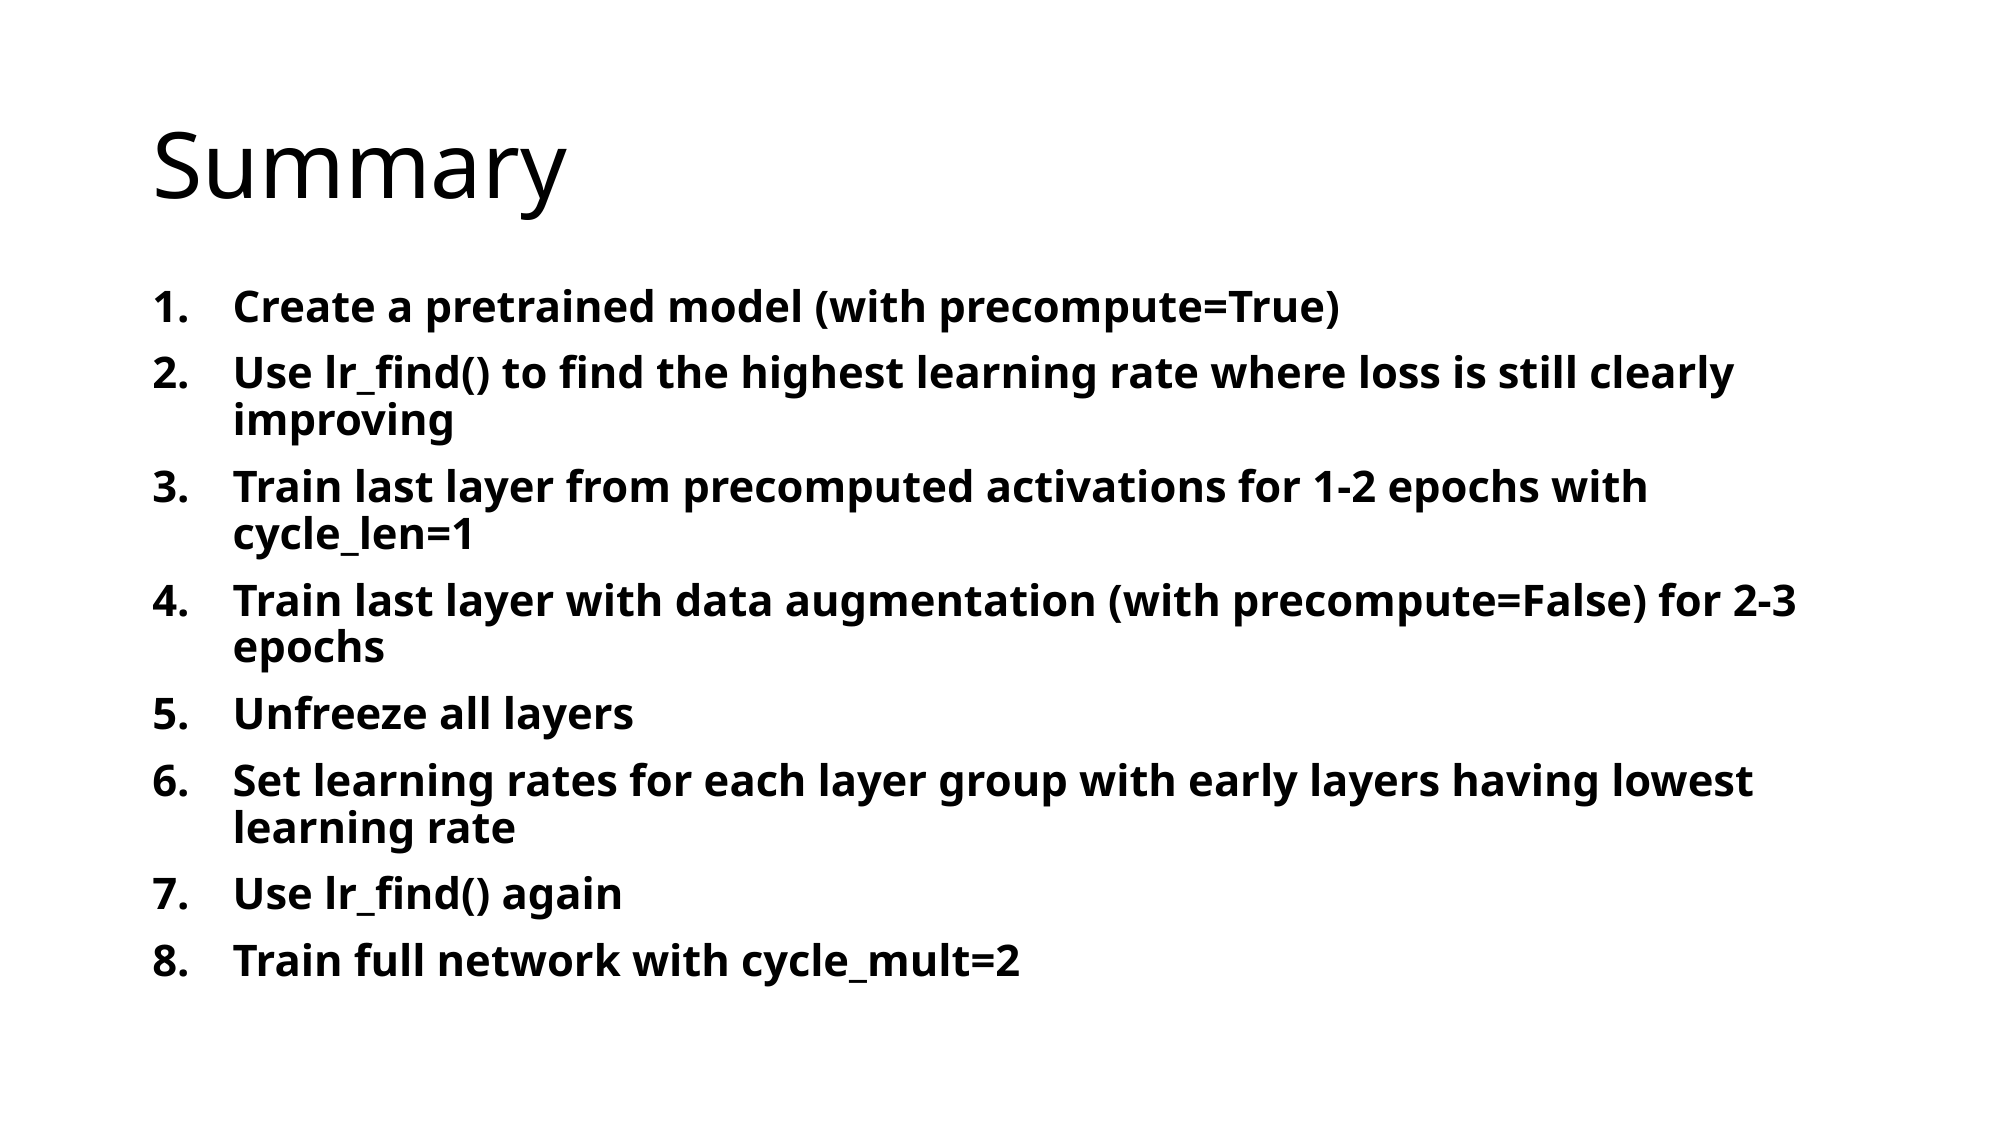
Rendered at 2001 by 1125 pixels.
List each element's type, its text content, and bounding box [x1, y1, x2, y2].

title Summary [137, 59, 1863, 277]
list Create a pretrained model (with precompute=True) Use lr_find() to find the highest learning rate where loss is still clearly improving Train last layer from precomputed activations for 1-2 epochs with cycle_len=1 Train last layer with data augmentation (with precompute=False) for 2-3 epochs Unfreeze all layers Set learning rates for each layer group with early layers having lowest learning rate Use lr_find() again Train full network with cycle_mult=2 [137, 277, 1863, 996]
